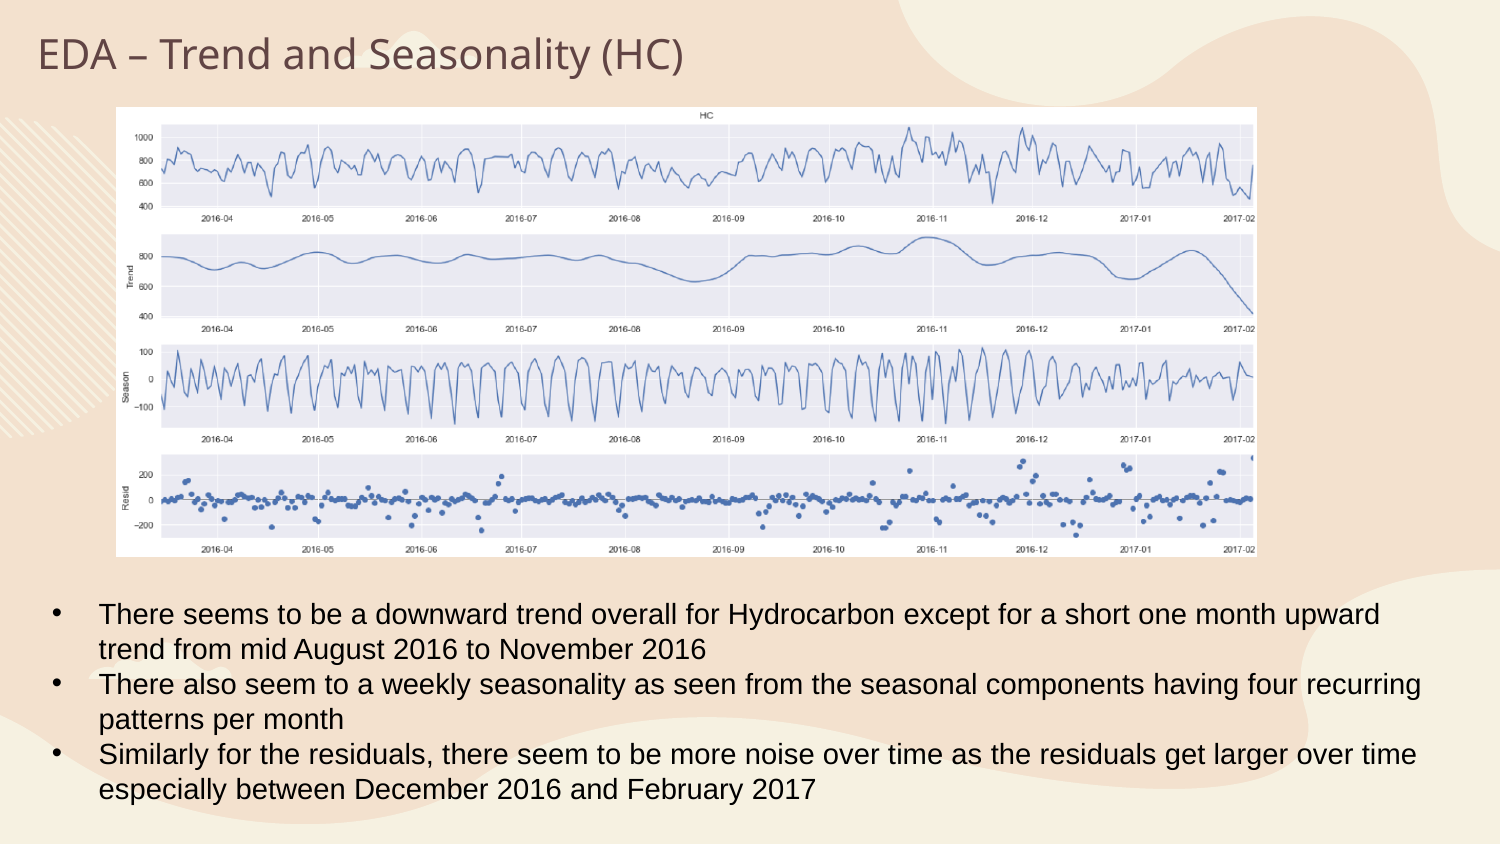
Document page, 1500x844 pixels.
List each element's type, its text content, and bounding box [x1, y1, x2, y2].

text_box There seems to be a downward trend overall for Hydrocarbon except for a short one month upward trend from mid August 2016 to November 2016 There also seem to a weekly seasonality as seen from the seasonal components having four recurring patterns per month Similarly for the residuals, there seem to be more noise over time as the residuals get larger over time especially between December 2016 and February 2017 [37, 587, 1463, 813]
picture [116, 106, 1257, 557]
title EDA – Trend and Seasonality (HC) [22, 13, 1351, 108]
